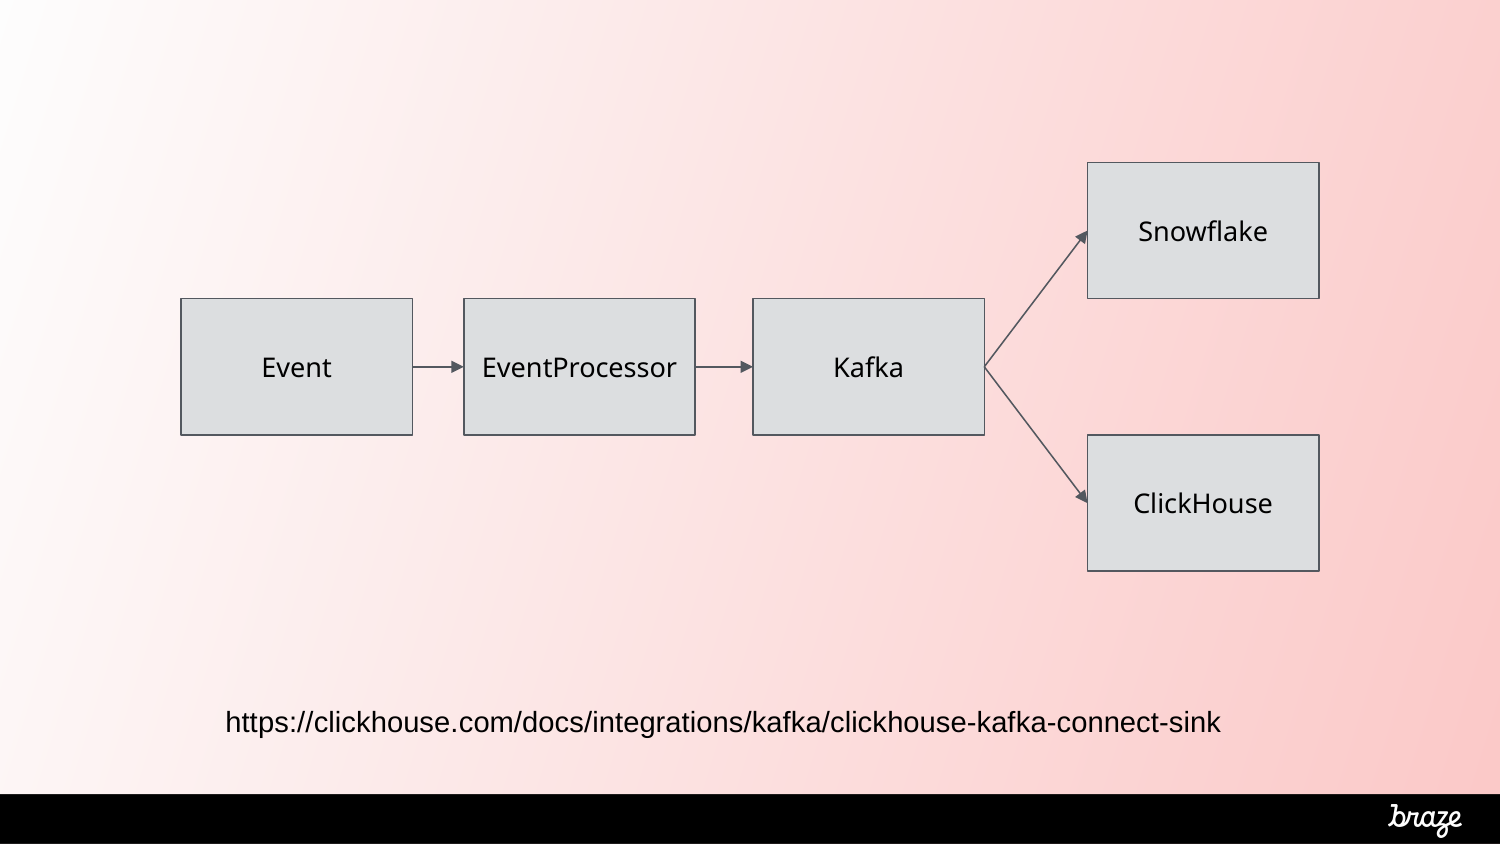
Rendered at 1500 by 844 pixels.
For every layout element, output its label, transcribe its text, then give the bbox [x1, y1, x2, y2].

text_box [0, 794, 1500, 844]
text_box [181, 298, 413, 435]
text_box EventProcessor [463, 298, 696, 435]
text_box Snowflake [1087, 162, 1319, 299]
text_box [984, 230, 1088, 366]
text_box https://clickhouse.com/docs/integrations/kafka/clickhouse-kafka-connect-sink [129, 688, 1319, 754]
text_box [984, 366, 1088, 504]
text_box ClickHouse [1087, 435, 1319, 572]
text_box Kafka [753, 298, 978, 435]
text_box Event [218, 335, 375, 398]
